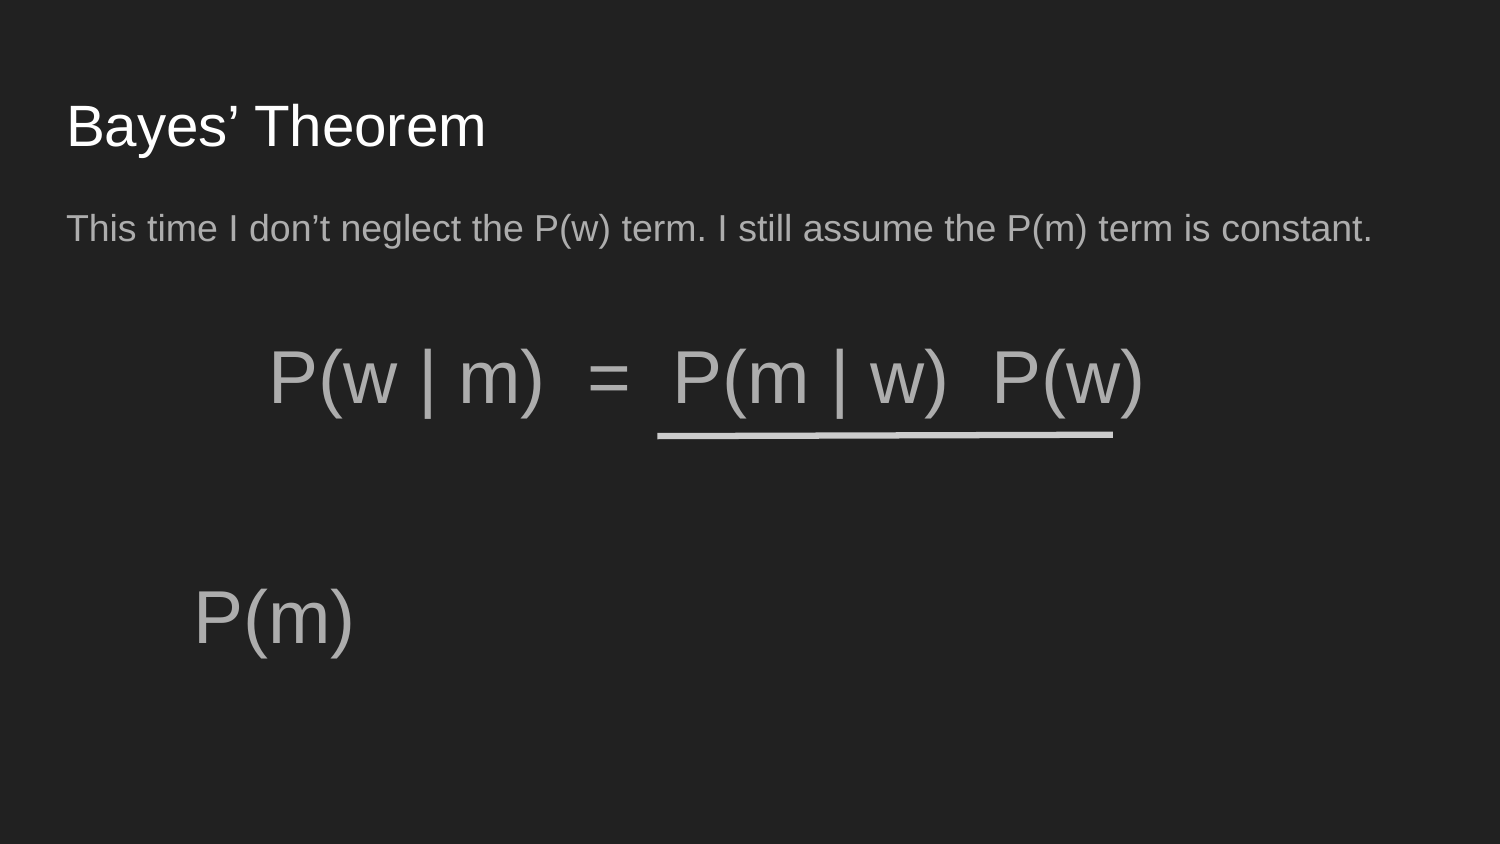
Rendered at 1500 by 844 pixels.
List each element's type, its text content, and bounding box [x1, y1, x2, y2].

list This time I don’t neglect the P(w) term. I still assume the P(m) term is constant. [51, 189, 1449, 750]
list P(w | m) = P(m | w) P(w) P(m) [178, 176, 1474, 737]
title Bayes’ Theorem [51, 72, 1449, 167]
